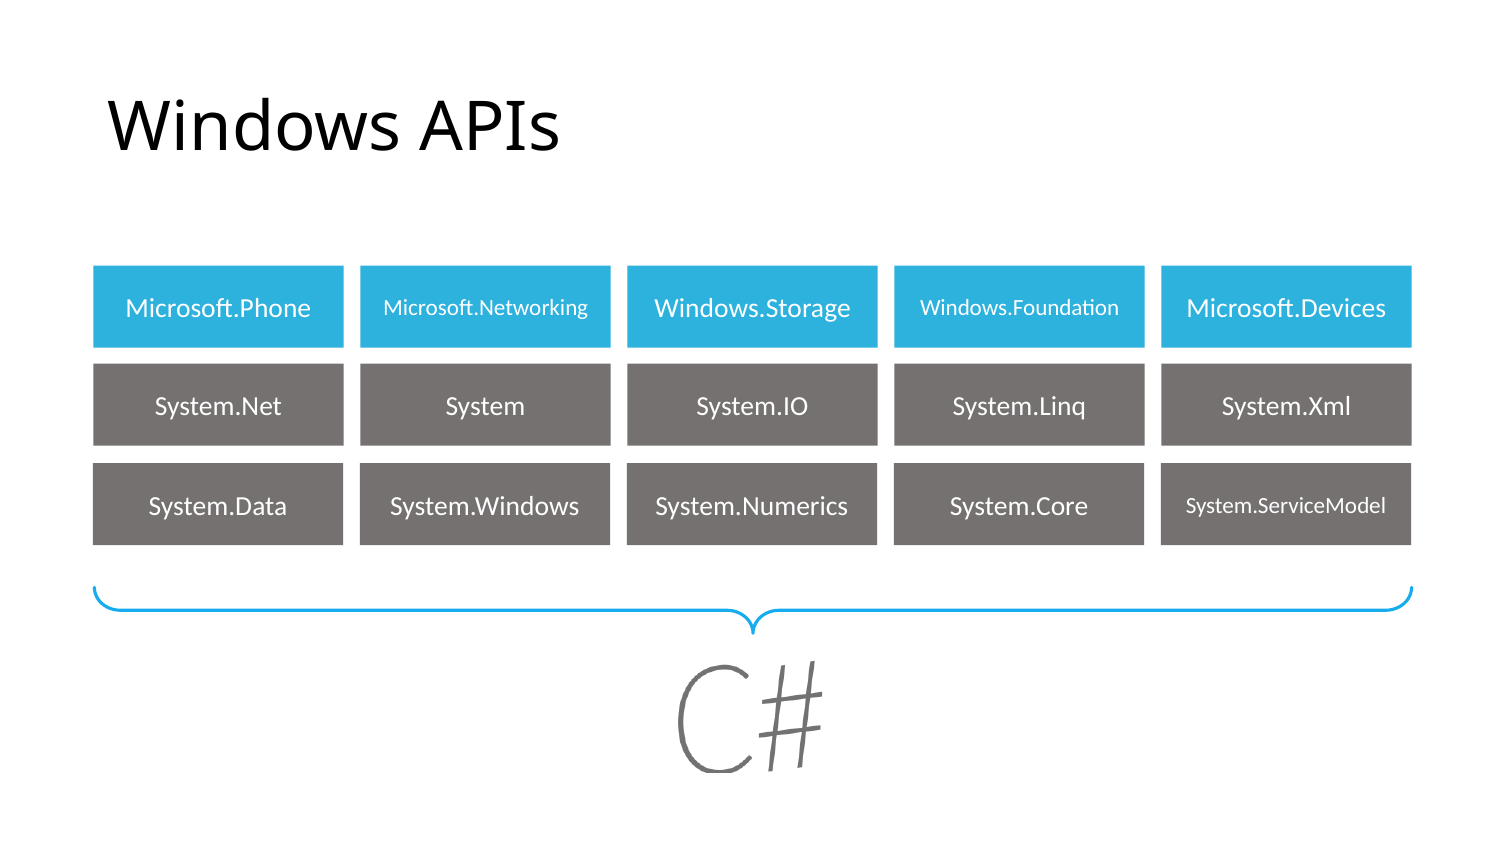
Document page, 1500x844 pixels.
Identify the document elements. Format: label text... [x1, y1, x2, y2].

title Windows APIs [92, 58, 1443, 199]
text_box System.IO [627, 363, 878, 446]
text_box System.Xml [1161, 363, 1412, 446]
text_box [93, 219, 1412, 348]
picture [677, 660, 823, 773]
text_box System.Net [93, 363, 344, 446]
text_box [92, 463, 1411, 546]
text_box System.Linq [894, 363, 1145, 446]
text_box [93, 586, 1413, 634]
text_box System [360, 363, 611, 446]
